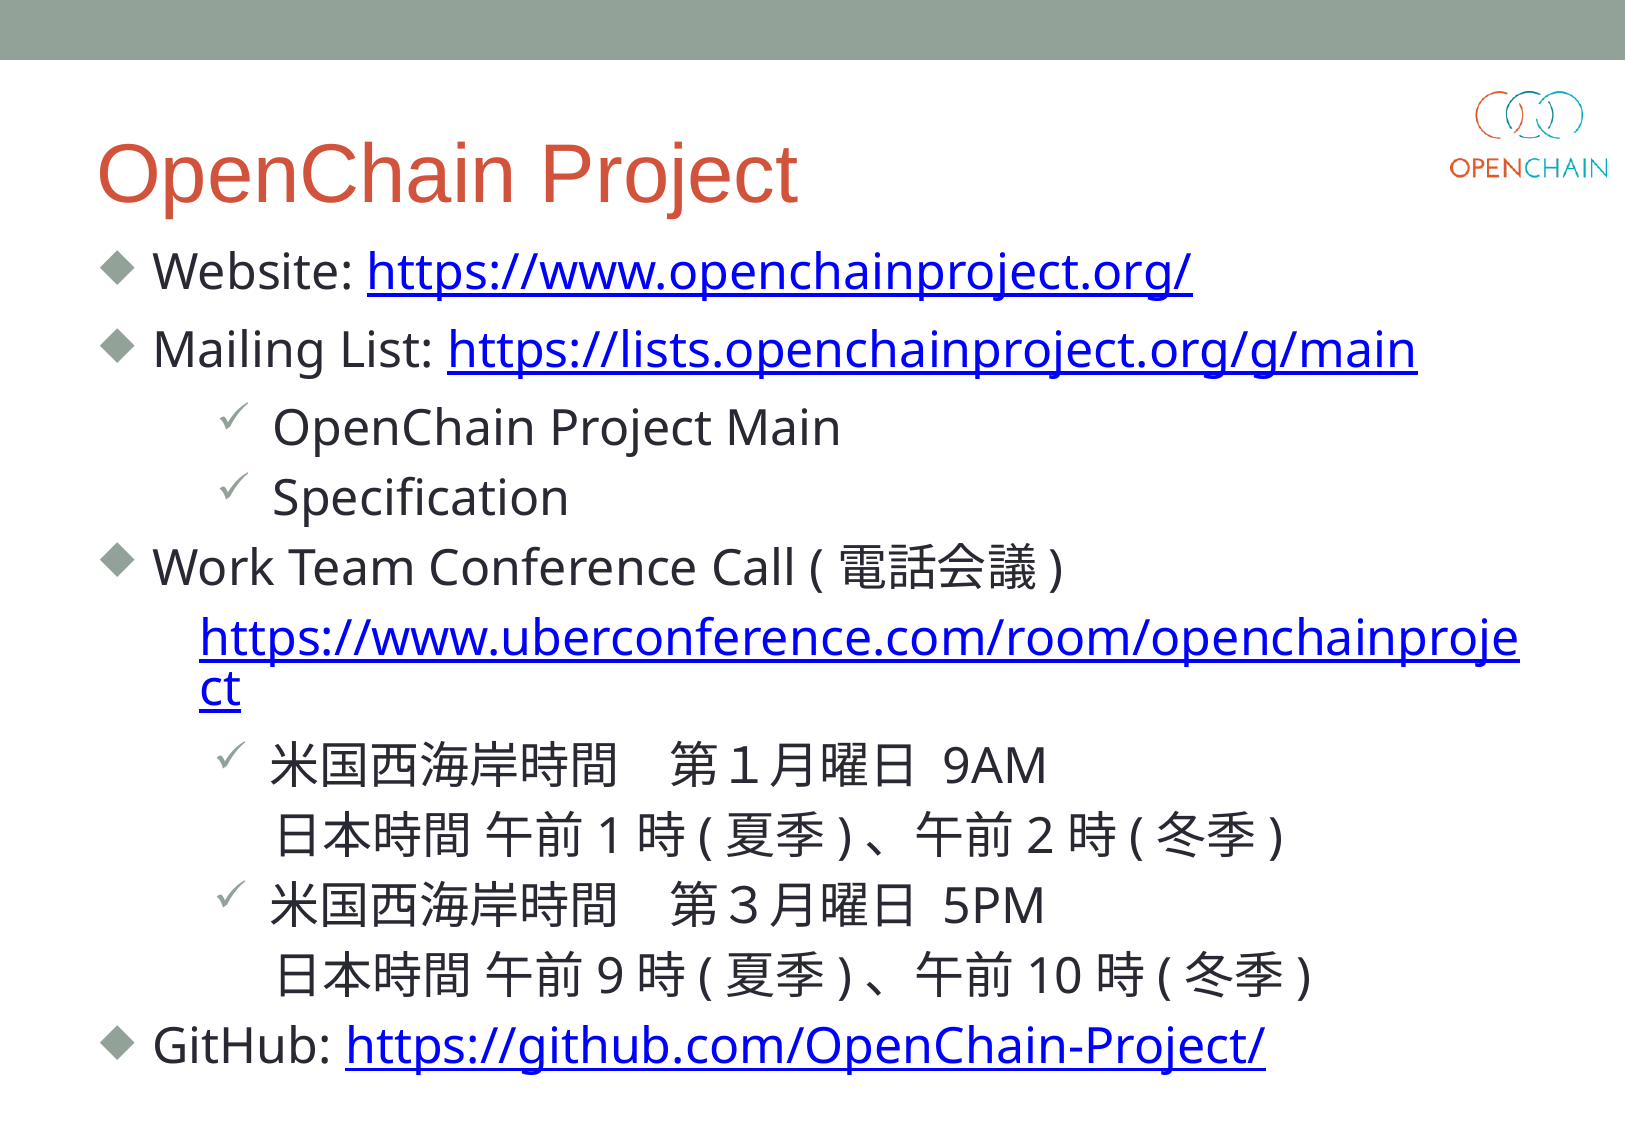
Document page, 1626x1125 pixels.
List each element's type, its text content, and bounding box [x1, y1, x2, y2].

picture [1544, 91, 1607, 178]
list Website: https://www.openchainproject.org/ Mailing List: https://lists.openchainproject.org/g/main OpenChain Project Main Specification Work Team Conference Call (電話会議) https://www.uberconference.com/room/openchainproject 米国西海岸時間 第１月曜日 9AM 日本時間 午前1時(夏季)、午前2時(冬季) 米国西海岸時間 第３月曜日 5PM 日本時間 午前9時(夏季)、午前10時(冬季) GitHub: https://github.com/OpenChain-Project/ [81, 231, 1544, 1071]
title OpenChain Project [81, 87, 1544, 231]
